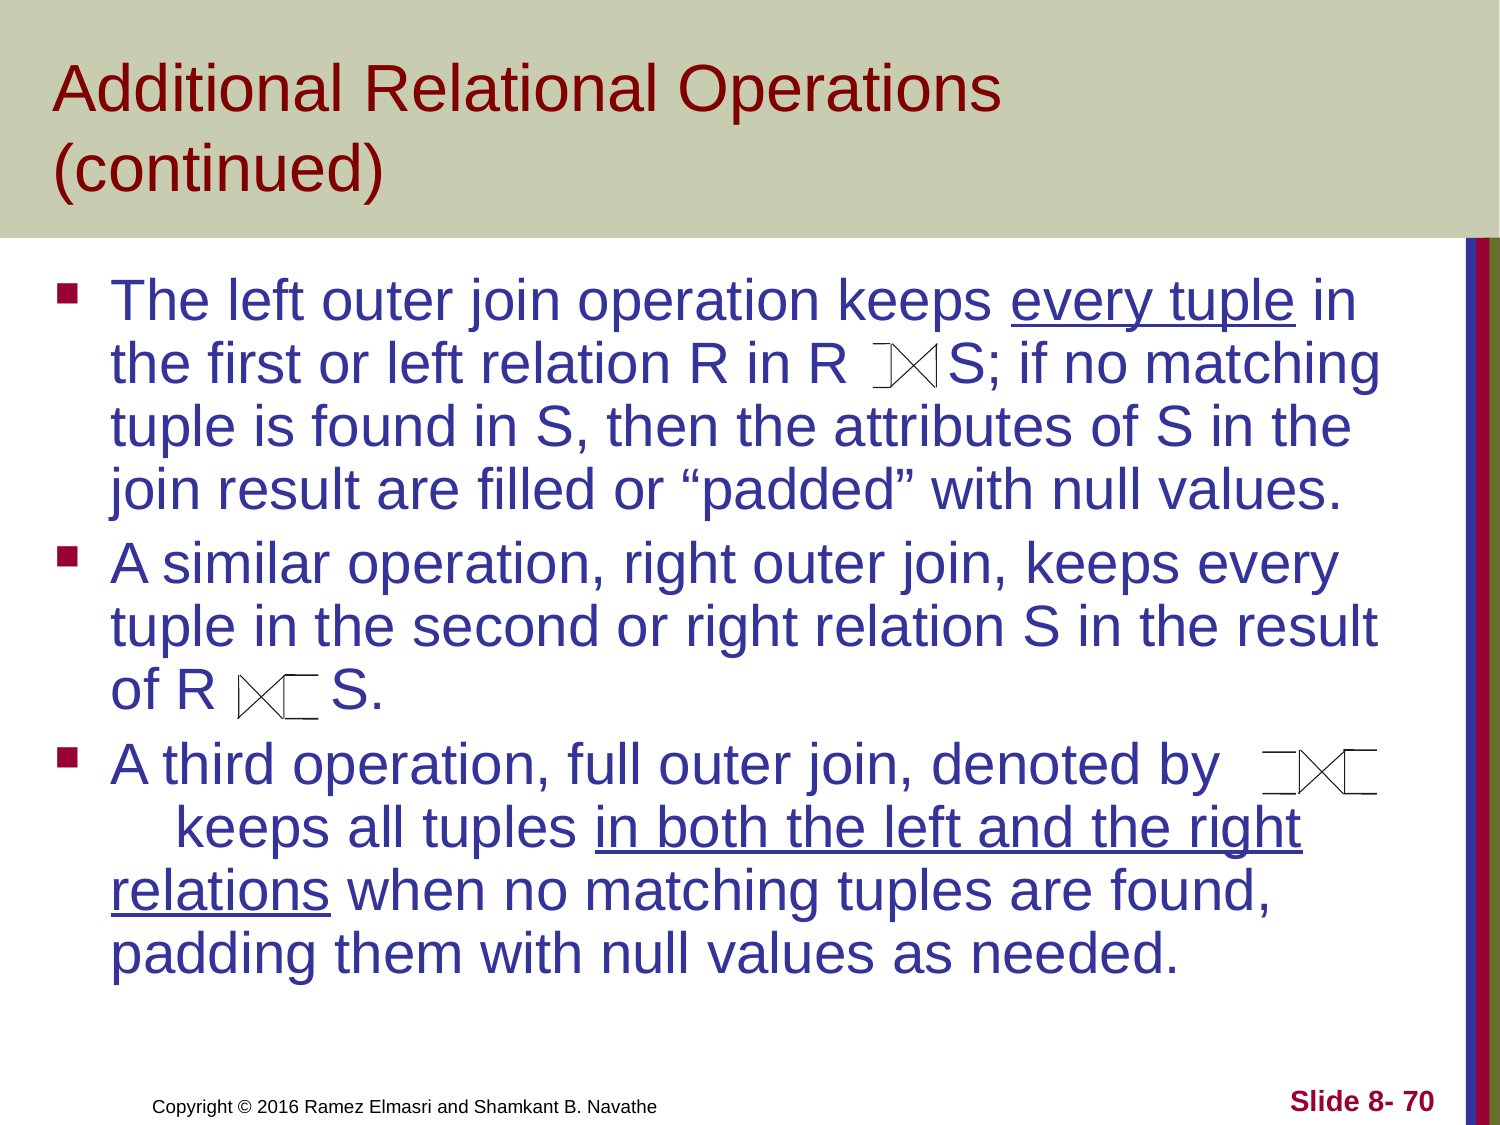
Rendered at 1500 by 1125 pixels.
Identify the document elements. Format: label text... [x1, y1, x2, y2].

slide_number Slide 8- 70 [1137, 1049, 1451, 1125]
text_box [1297, 749, 1347, 794]
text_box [237, 674, 319, 719]
title Additional Relational Operations (continued) [37, 49, 1317, 213]
list The left outer join operation keeps every tuple in the first or left relation R in R S; if no matching tuple is found in S, then the attributes of S in the join result are filled or “padded” with null values. A similar operation, right outer join, keeps every tuple in the second or right relation S in the result of R S. A third operation, full outer join, denoted by keeps all tuples in both the left and the right relations when no matching tuples are found, padding them with null values as needed. [39, 262, 1400, 1013]
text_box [872, 343, 938, 388]
